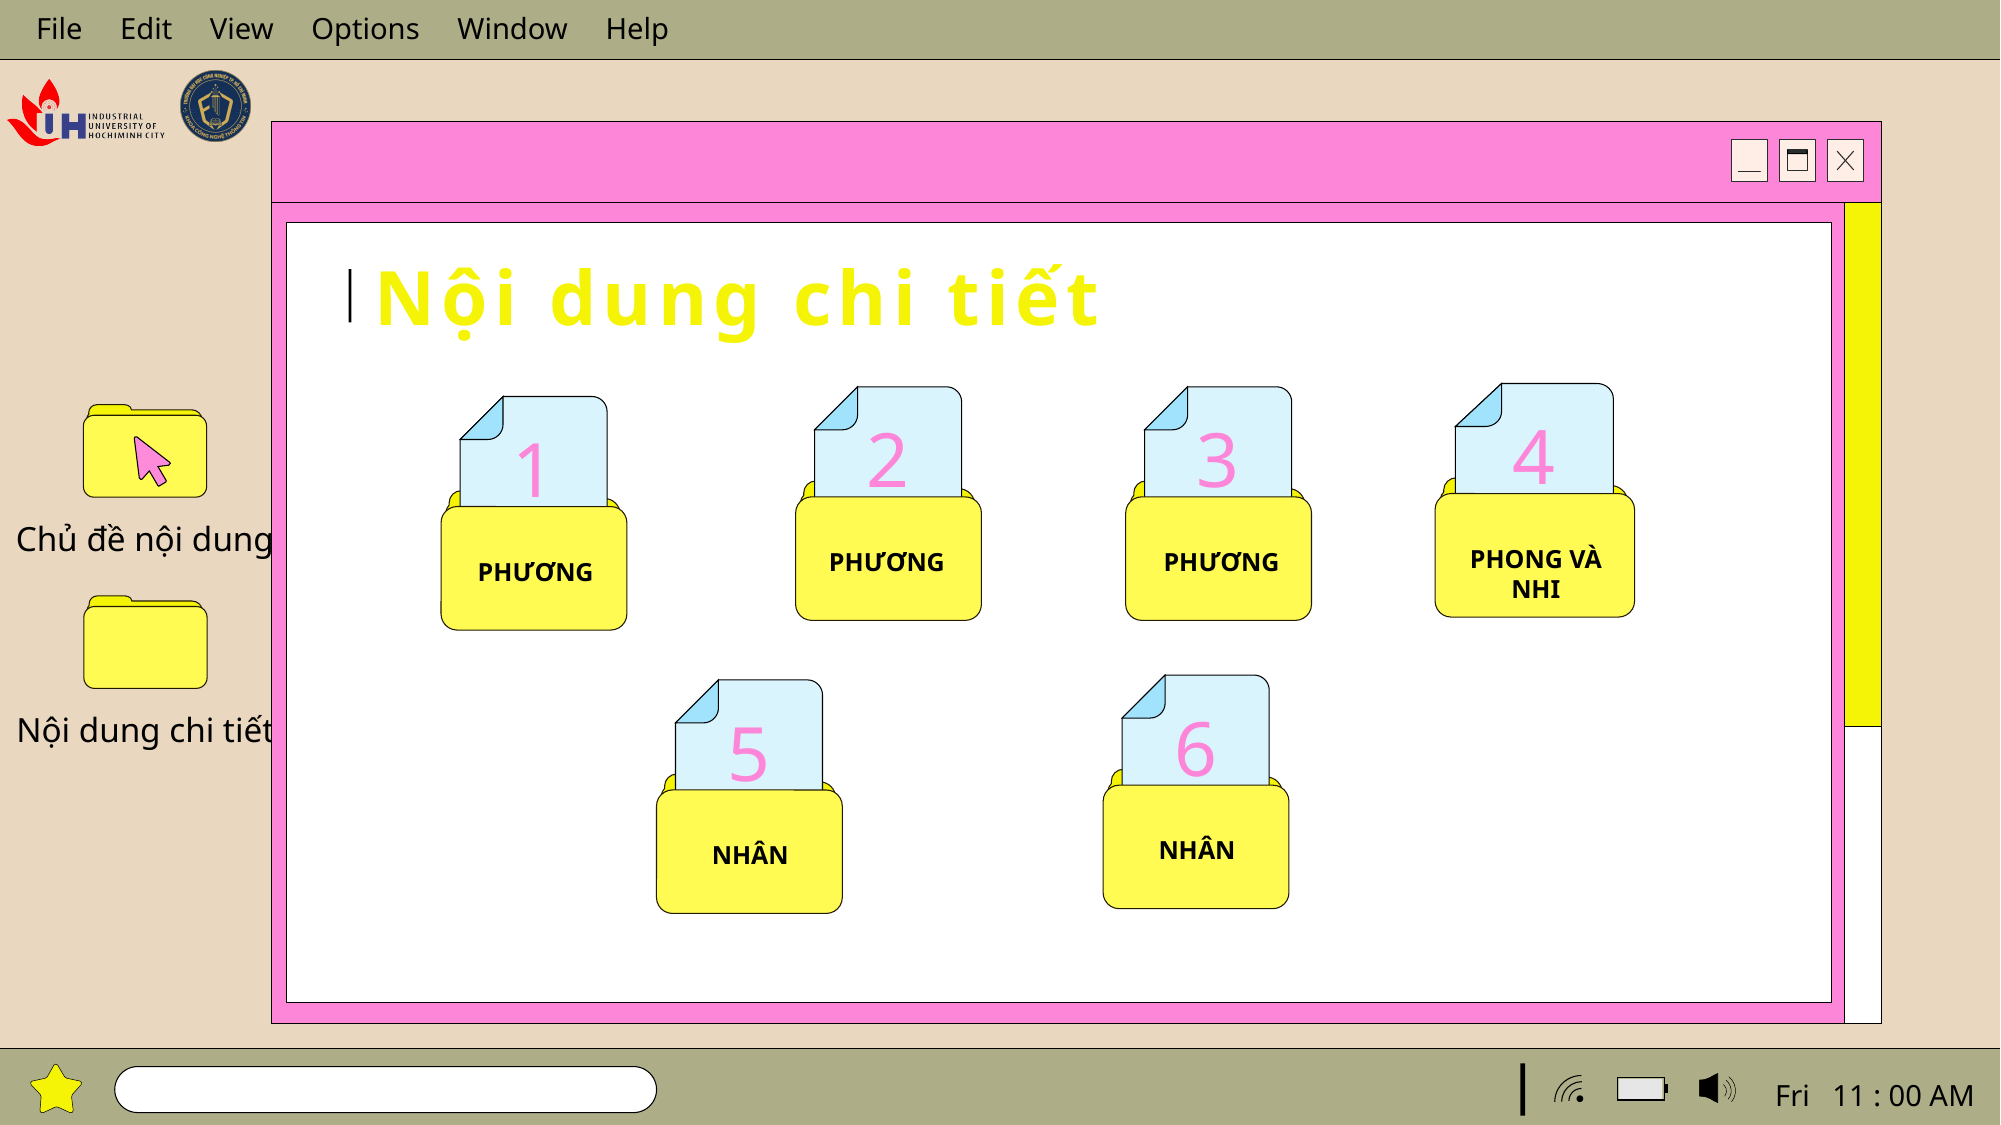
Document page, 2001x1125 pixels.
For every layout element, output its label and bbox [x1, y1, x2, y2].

text_box [271, 121, 1882, 1024]
text_box [1103, 674, 1289, 909]
text_box [0, 0, 2000, 1125]
text_box [656, 679, 843, 914]
text_box [1125, 386, 1312, 621]
text_box [1435, 383, 1635, 618]
text_box [795, 386, 982, 621]
text_box [0, 595, 271, 758]
text_box [441, 396, 627, 631]
text_box [0, 404, 271, 567]
